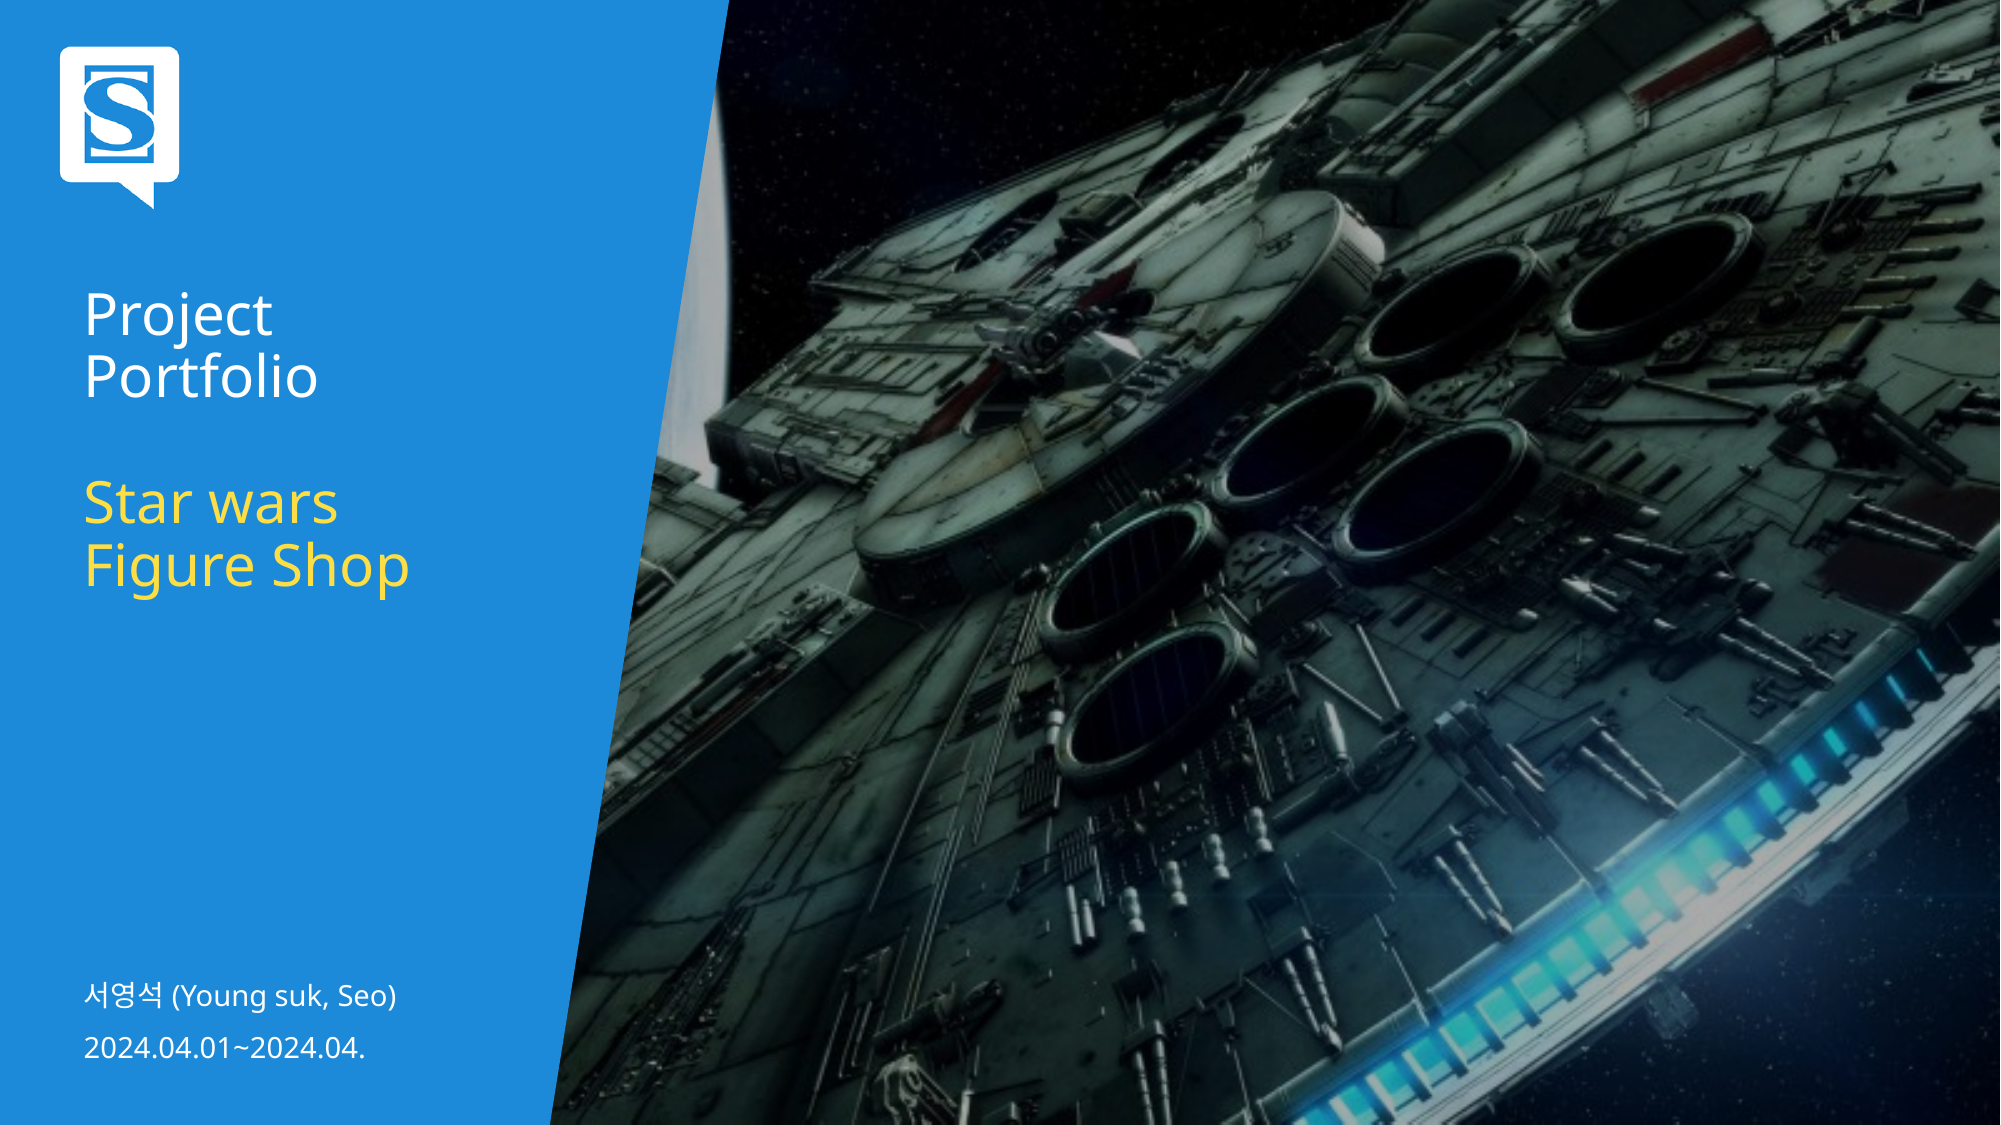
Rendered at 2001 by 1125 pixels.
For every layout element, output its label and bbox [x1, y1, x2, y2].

text_box [0, 0, 730, 1125]
picture [730, 0, 2000, 1125]
picture [14, 14, 224, 223]
